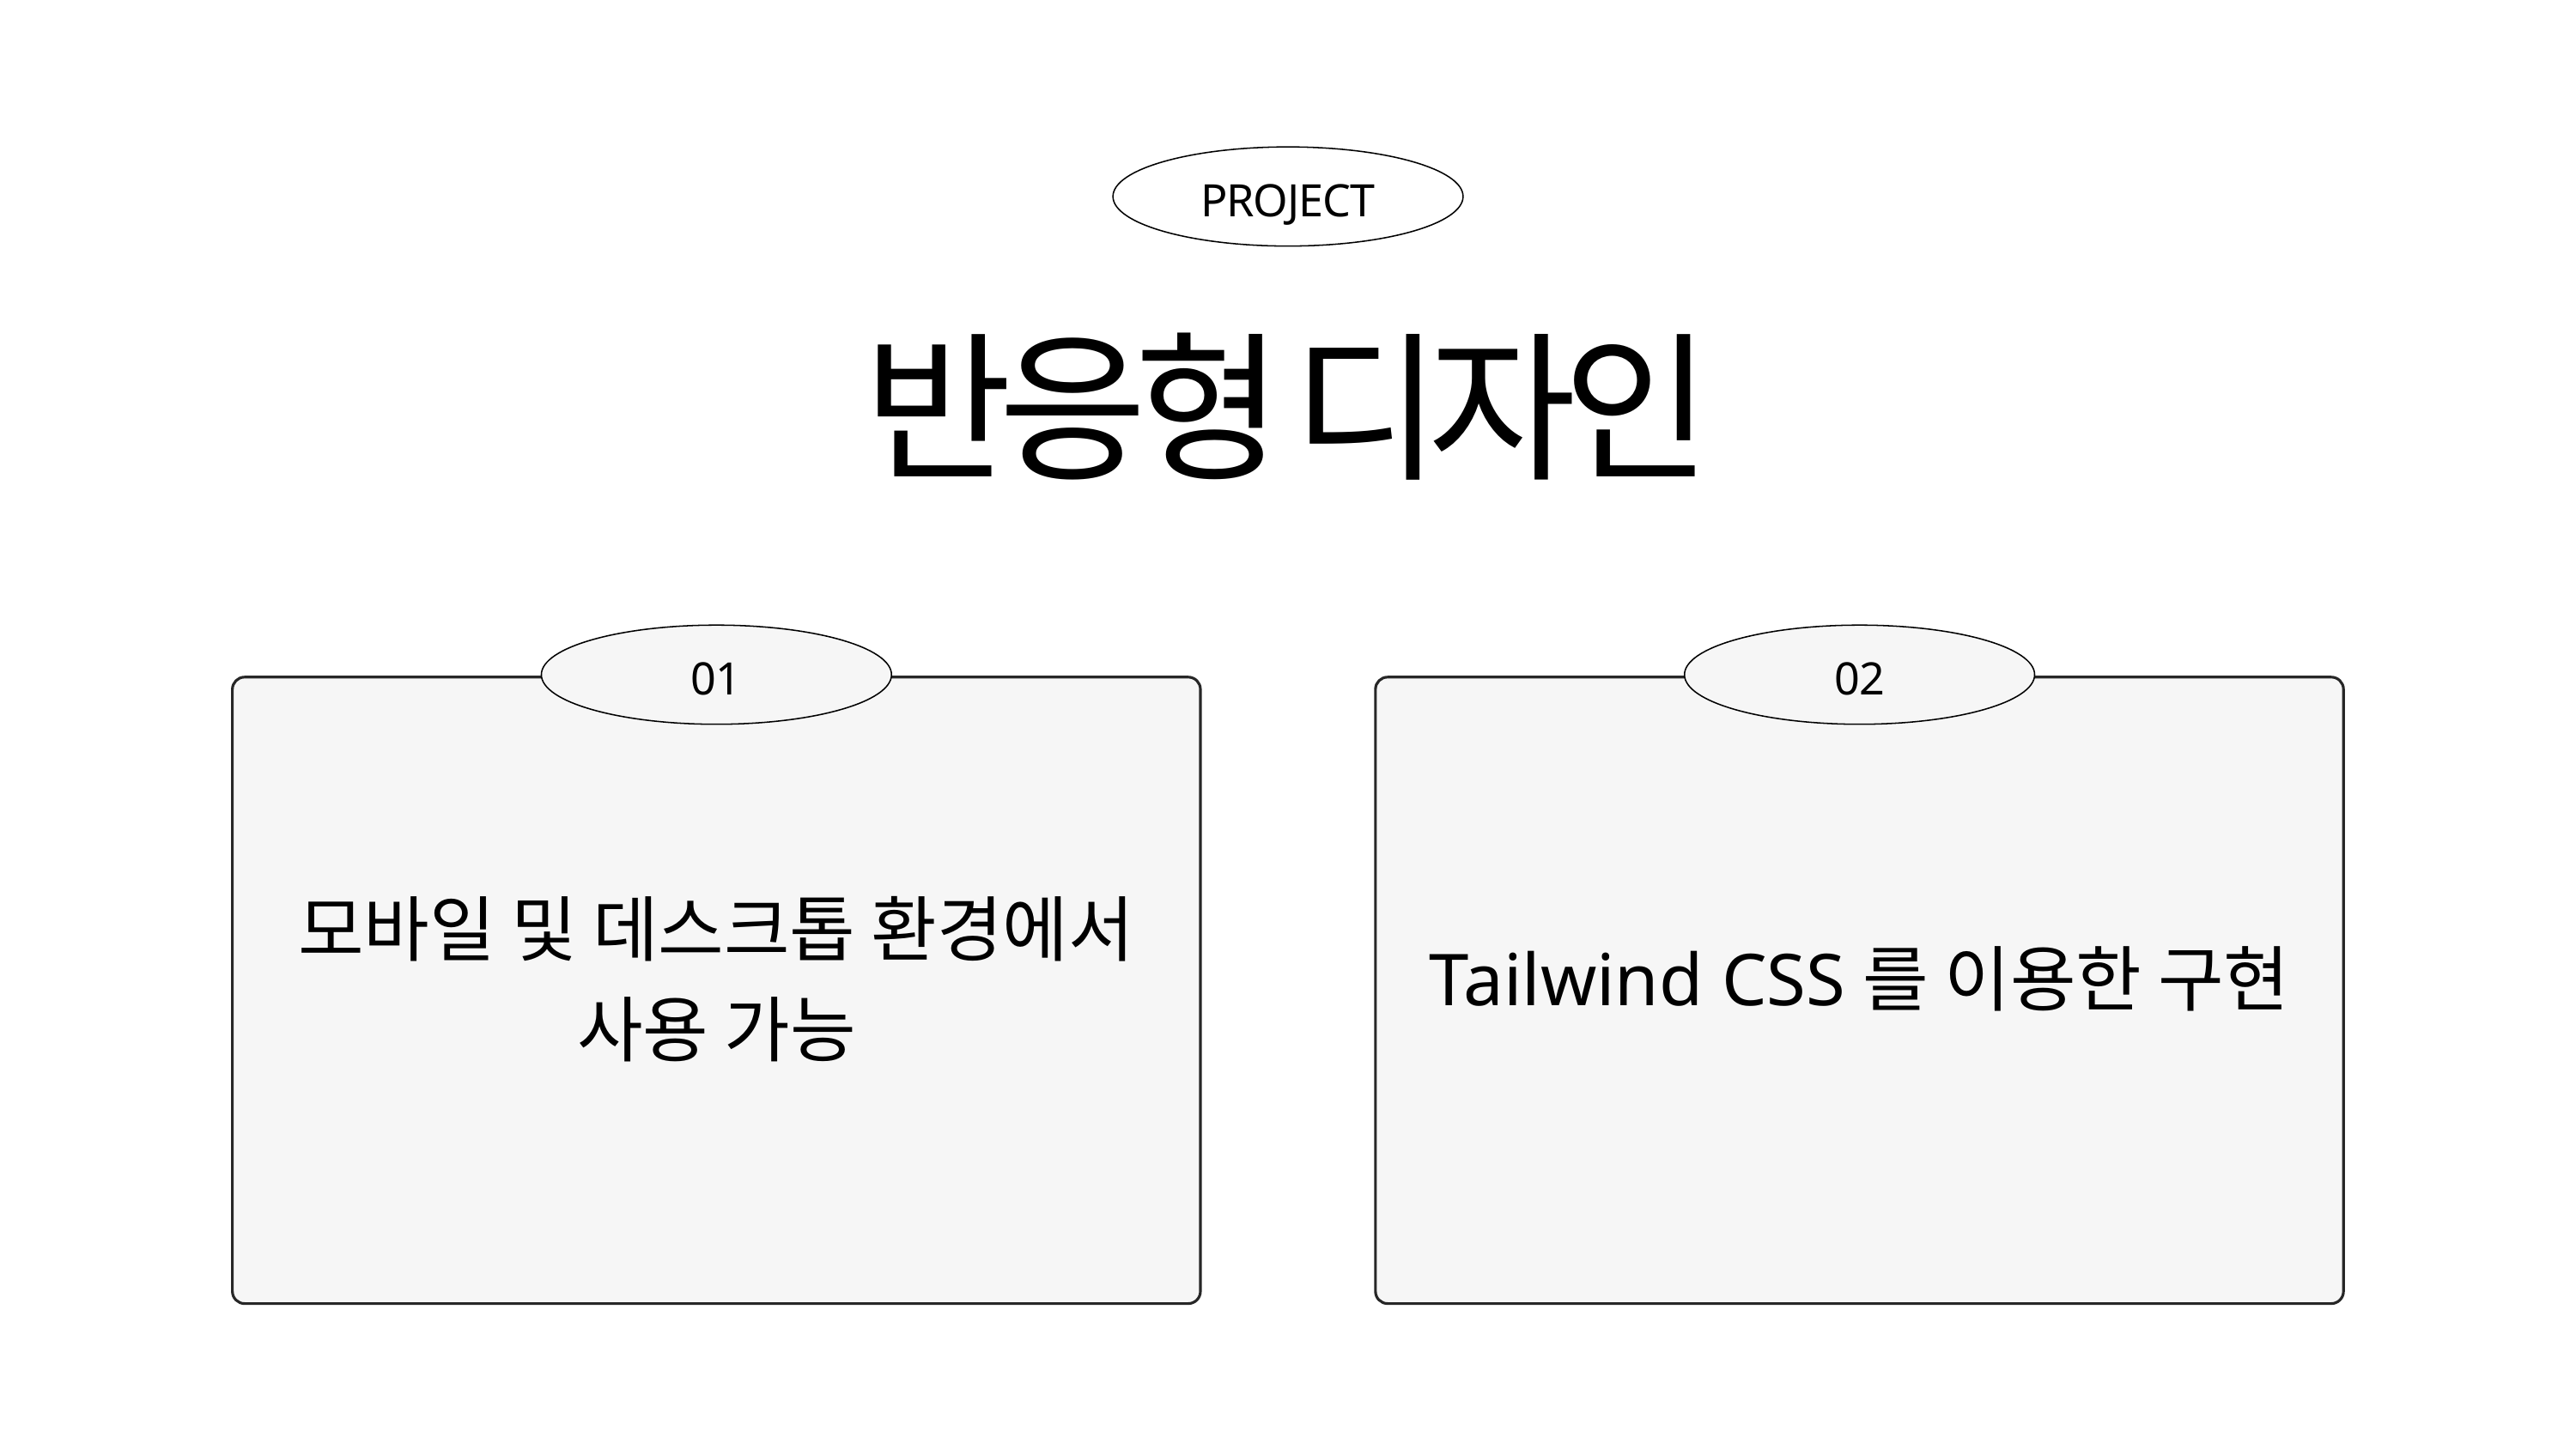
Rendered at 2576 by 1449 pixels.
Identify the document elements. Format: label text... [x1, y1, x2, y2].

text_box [541, 624, 892, 724]
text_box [232, 676, 1201, 1304]
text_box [1684, 624, 2035, 724]
text_box 반응형 디자인 [465, 274, 2111, 500]
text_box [1375, 676, 2344, 1304]
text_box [1112, 146, 1464, 246]
